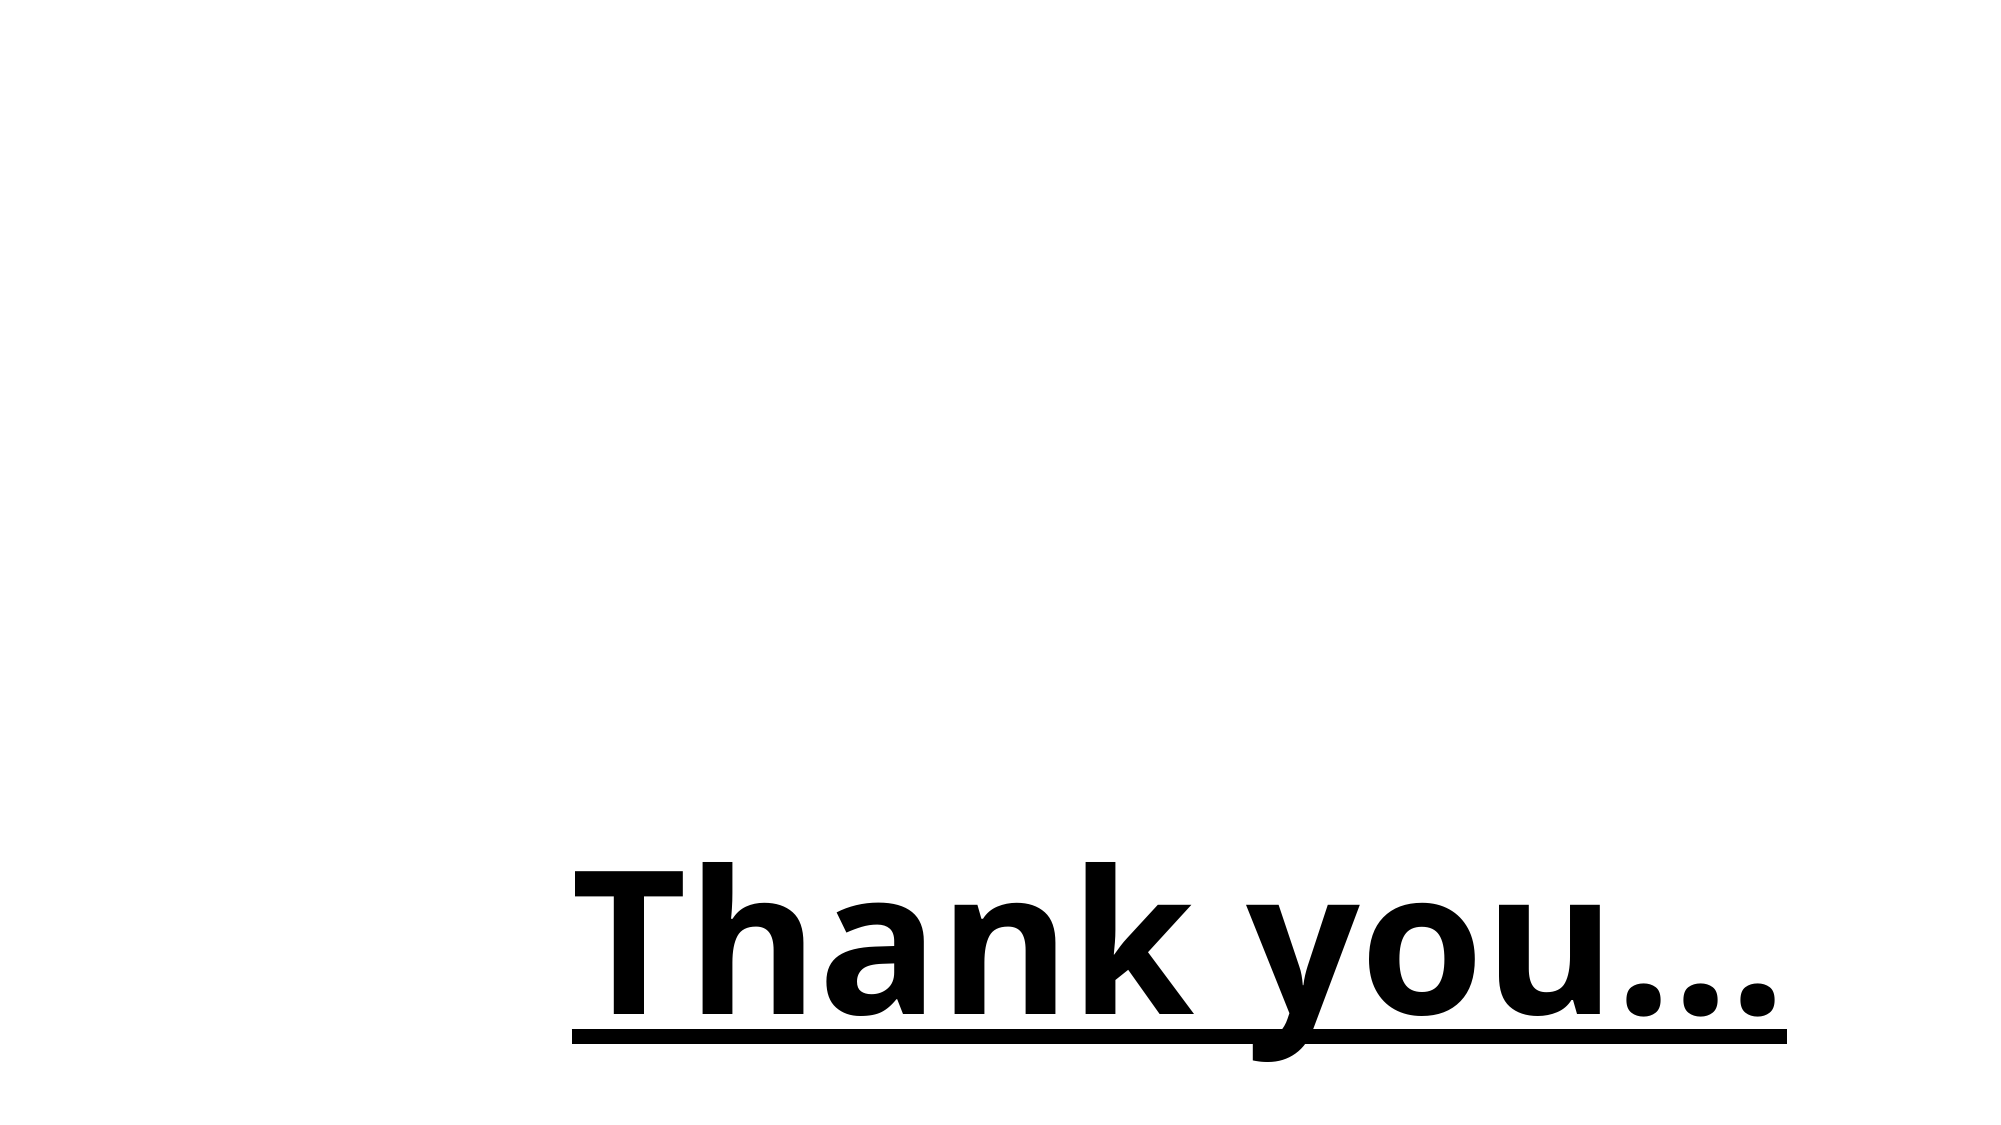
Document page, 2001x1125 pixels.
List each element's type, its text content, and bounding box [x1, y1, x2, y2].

title Thank you… [556, 841, 2000, 1059]
